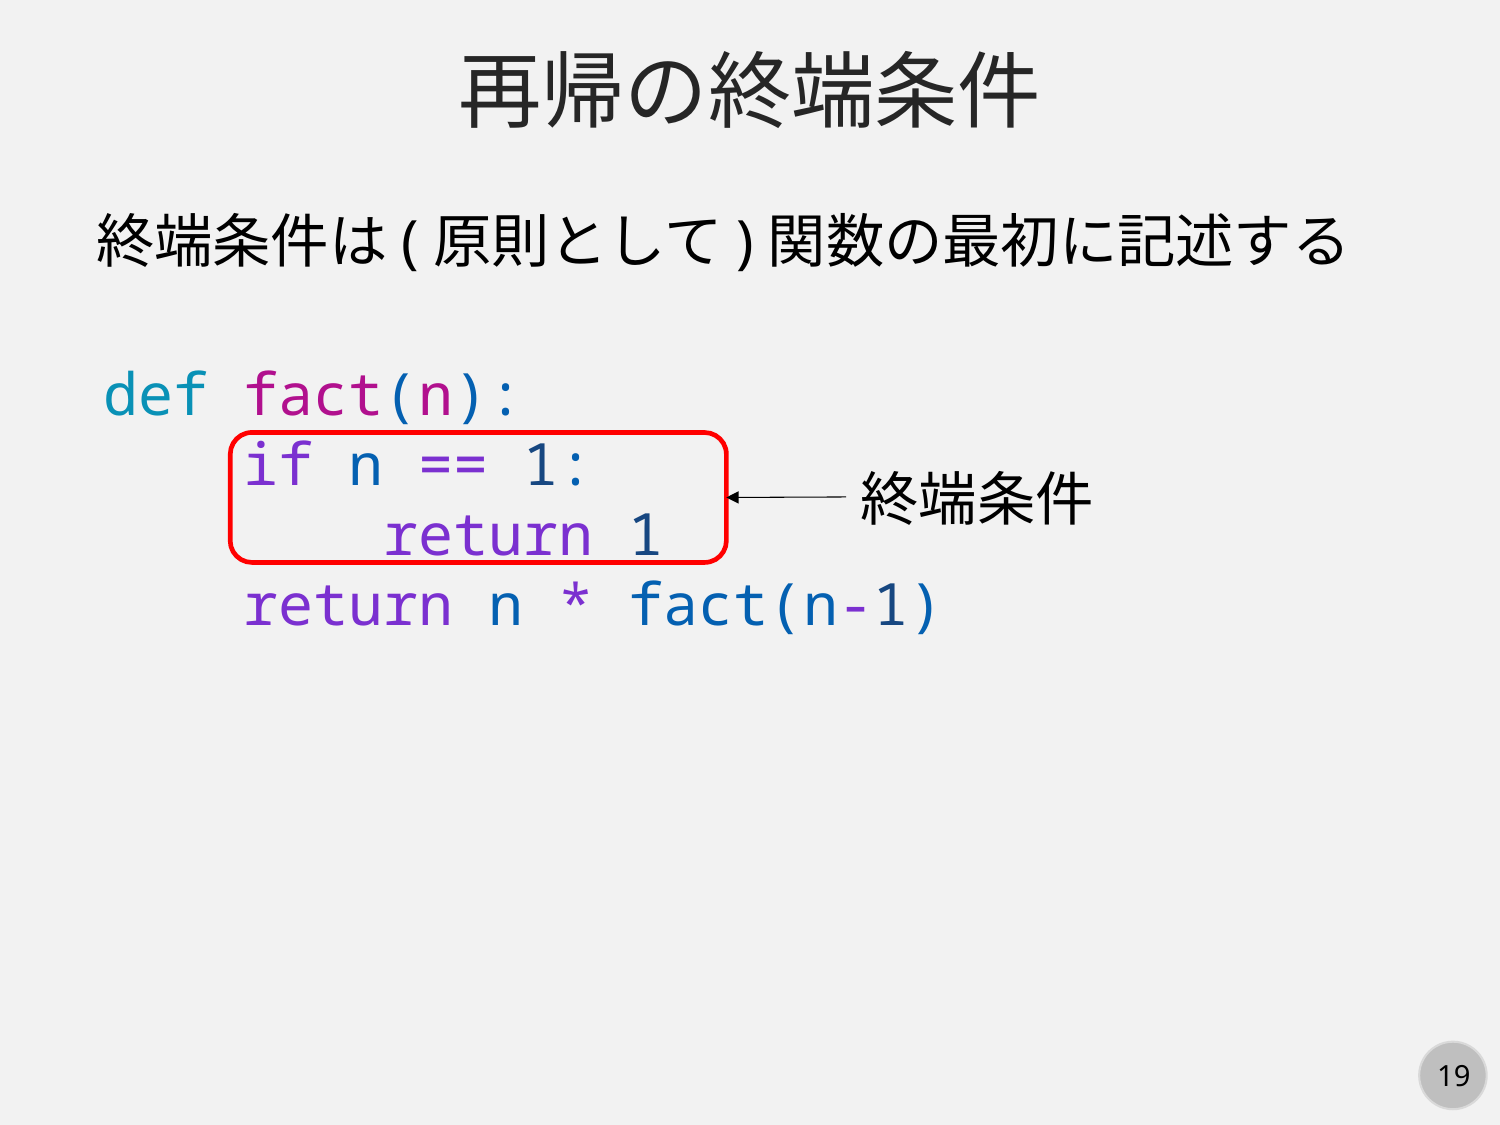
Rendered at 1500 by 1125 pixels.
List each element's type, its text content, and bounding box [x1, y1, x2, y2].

text_box [229, 431, 728, 564]
text_box 終端条件 [846, 454, 1109, 540]
text_box def fact(n): if n == 1: return 1 return n * fact(n-1) [88, 349, 1046, 645]
list 再帰の終端条件 [0, 31, 1500, 155]
text_box 終端条件は(原則として)関数の最初に記述する [81, 196, 1366, 281]
